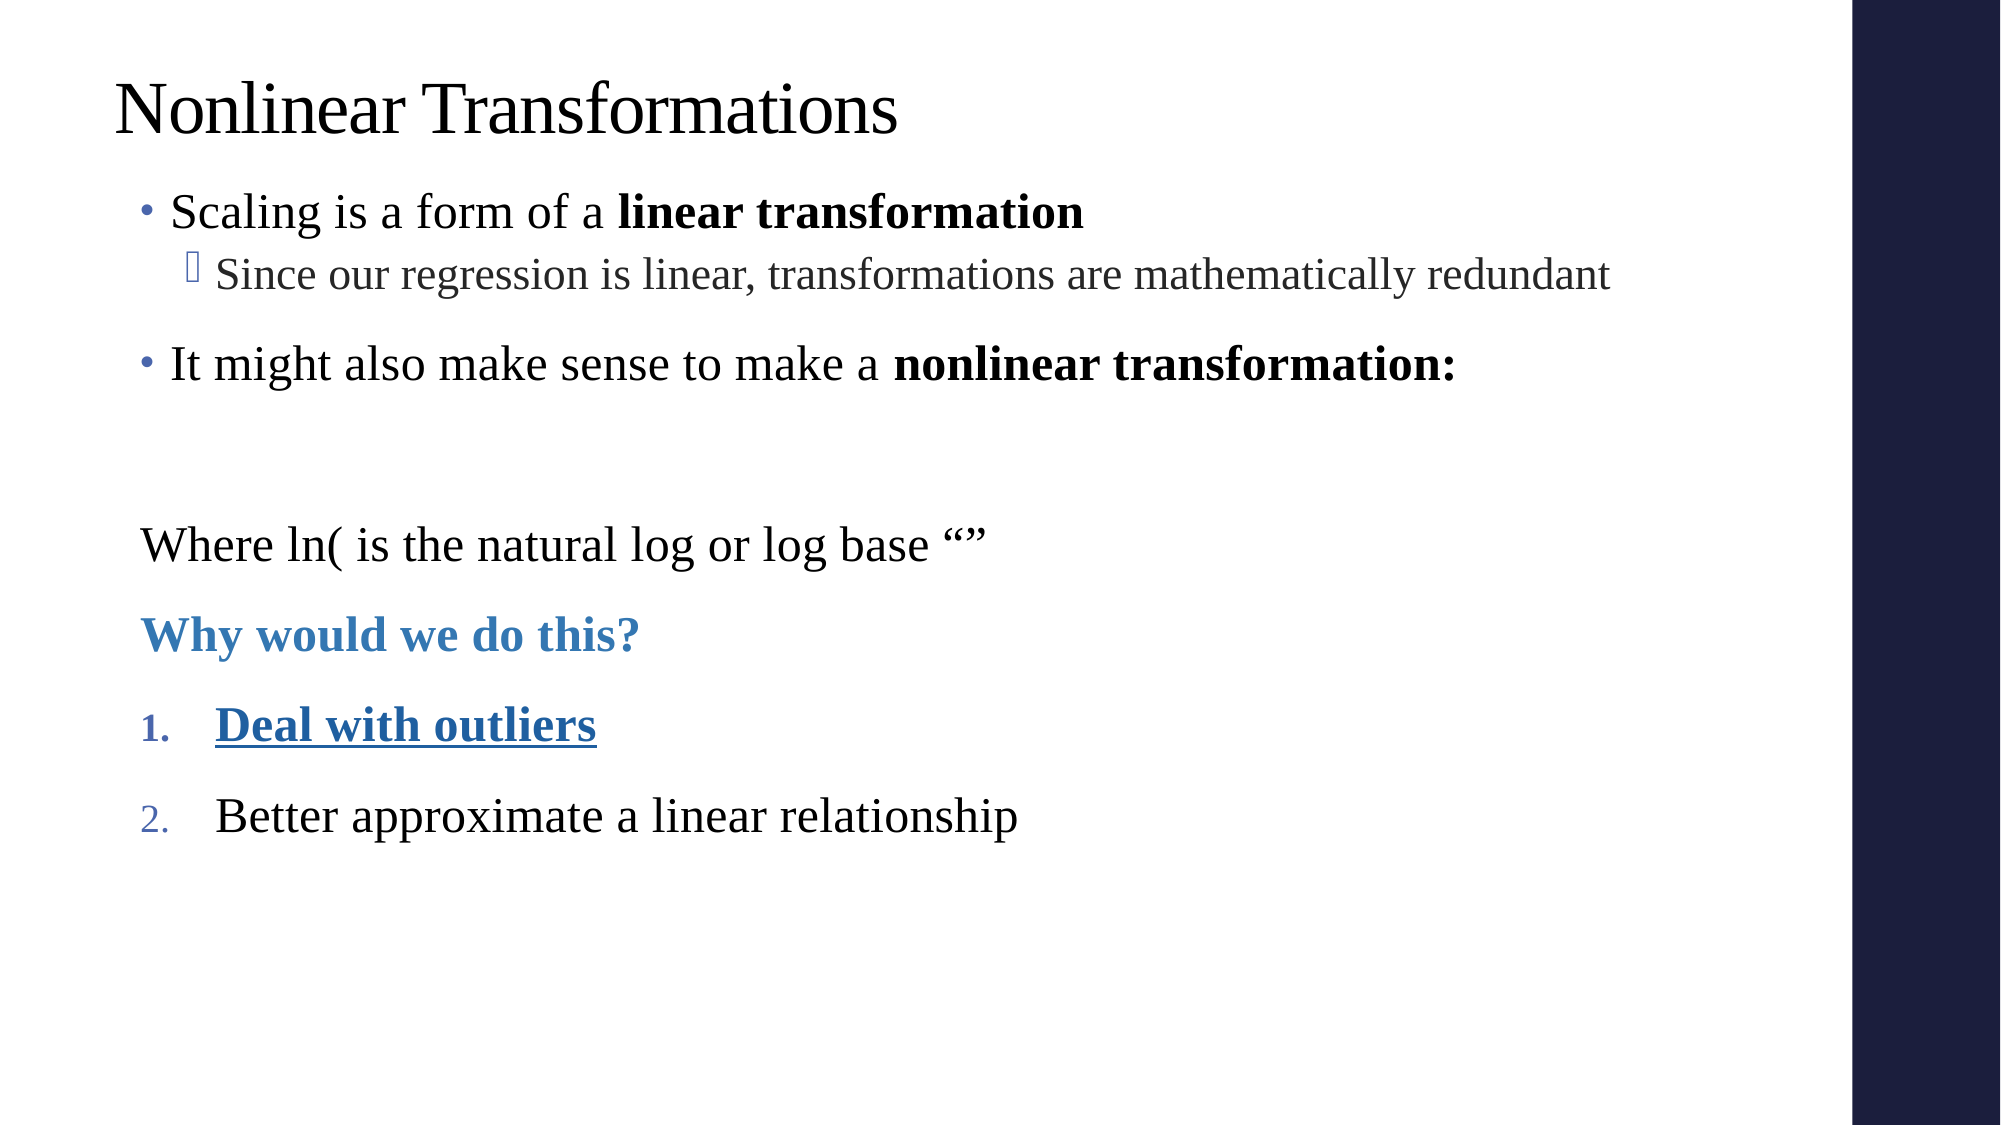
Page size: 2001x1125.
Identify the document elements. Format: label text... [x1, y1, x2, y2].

title Nonlinear Transformations [99, 55, 1813, 158]
